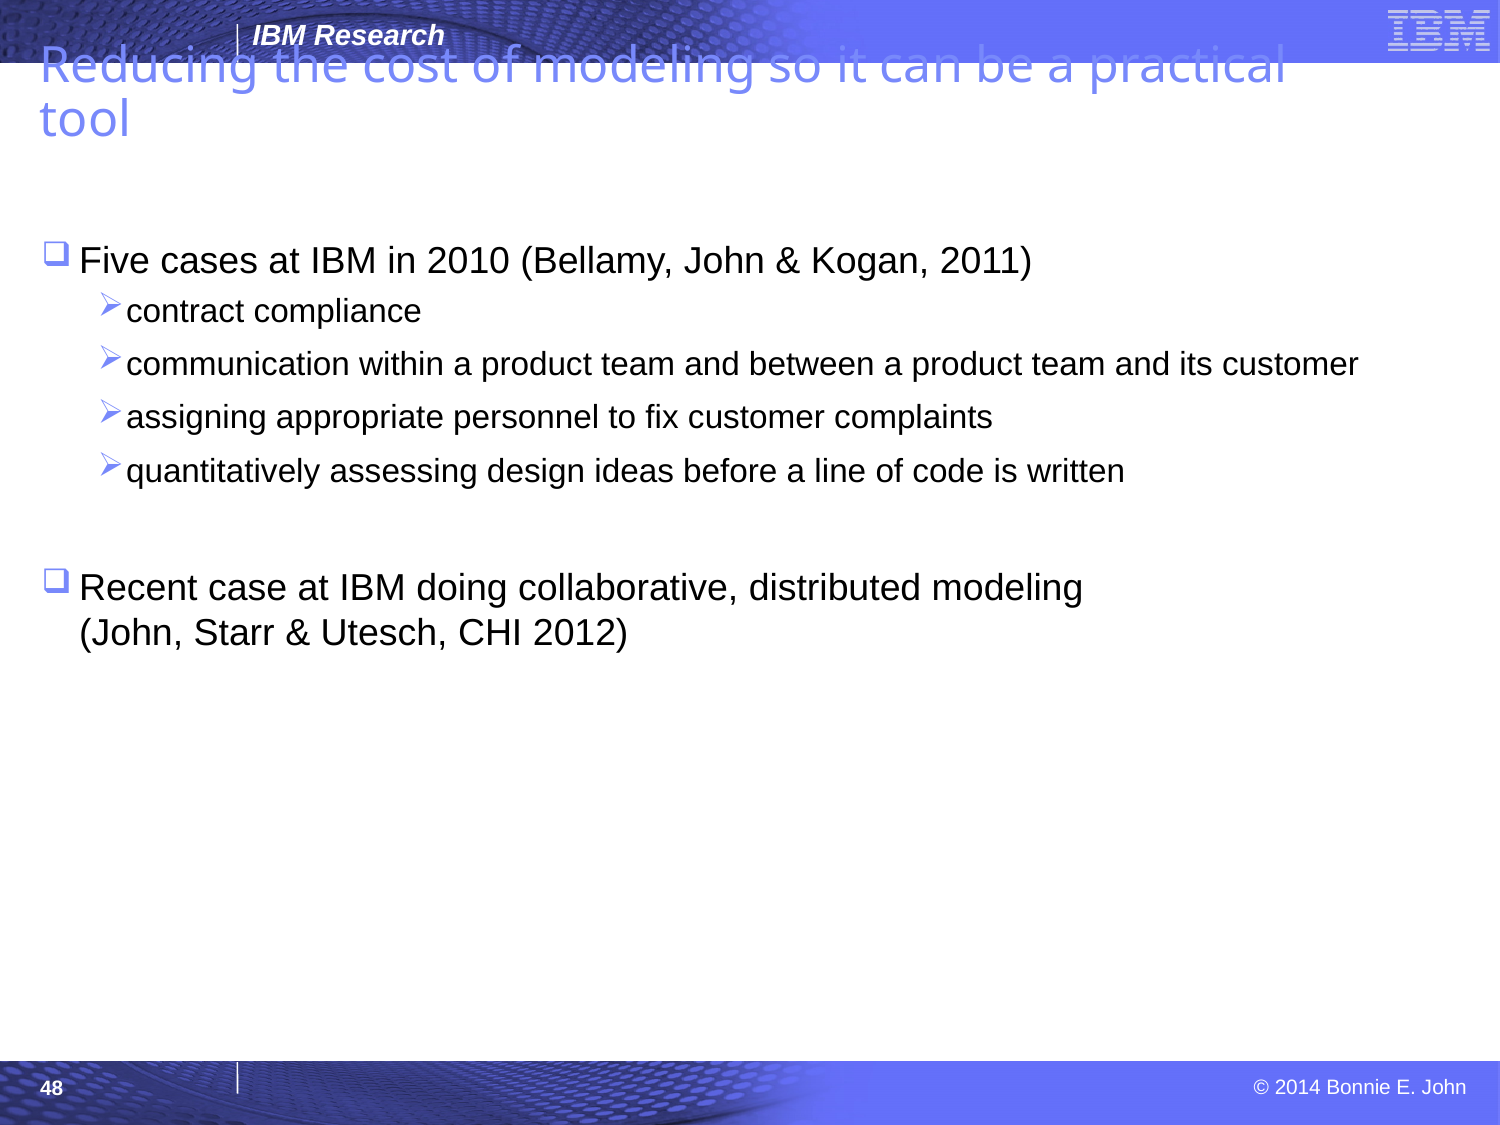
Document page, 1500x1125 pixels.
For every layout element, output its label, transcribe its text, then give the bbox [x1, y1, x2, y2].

picture [0, 1061, 1500, 1125]
picture [0, 0, 1500, 63]
list Five cases at IBM in 2010 (Bellamy, John & Kogan, 2011) contract compliance communication within a product team and between a product team and its customer assigning appropriate personnel to fix customer complaints quantitatively assessing design ideas before a line of code is written Recent case at IBM doing collaborative, distributed modeling (John, Starr & Utesch, CHI 2012) [26, 228, 1471, 1017]
title Reducing the cost of modeling so it can be a practical tool [24, 83, 1378, 155]
slide_number 48 [25, 1066, 191, 1120]
